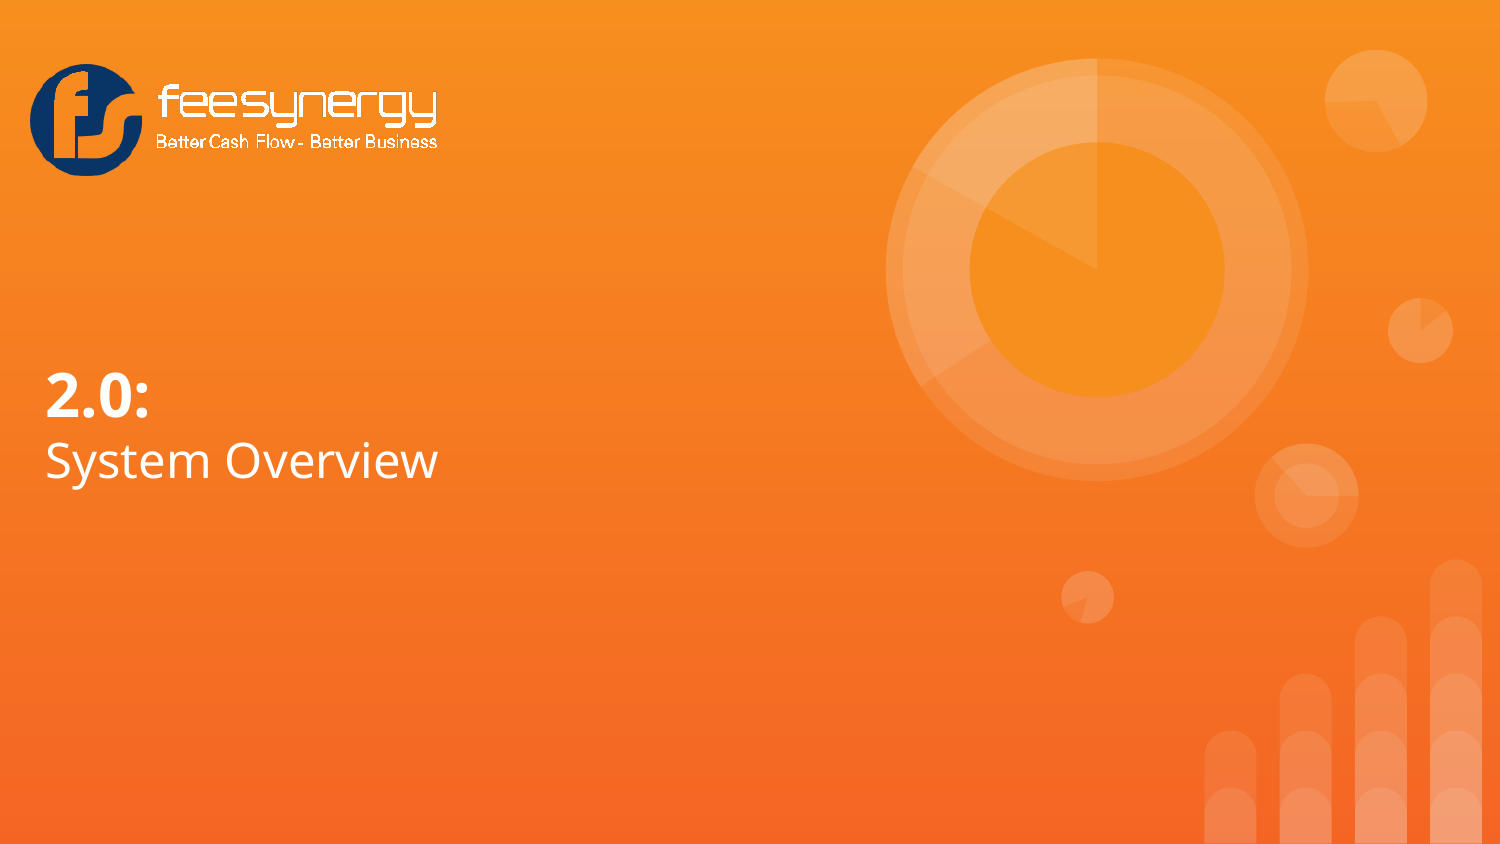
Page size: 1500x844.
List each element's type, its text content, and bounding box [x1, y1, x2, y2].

picture [30, 63, 437, 176]
title 2.0: System Overview [30, 303, 924, 540]
